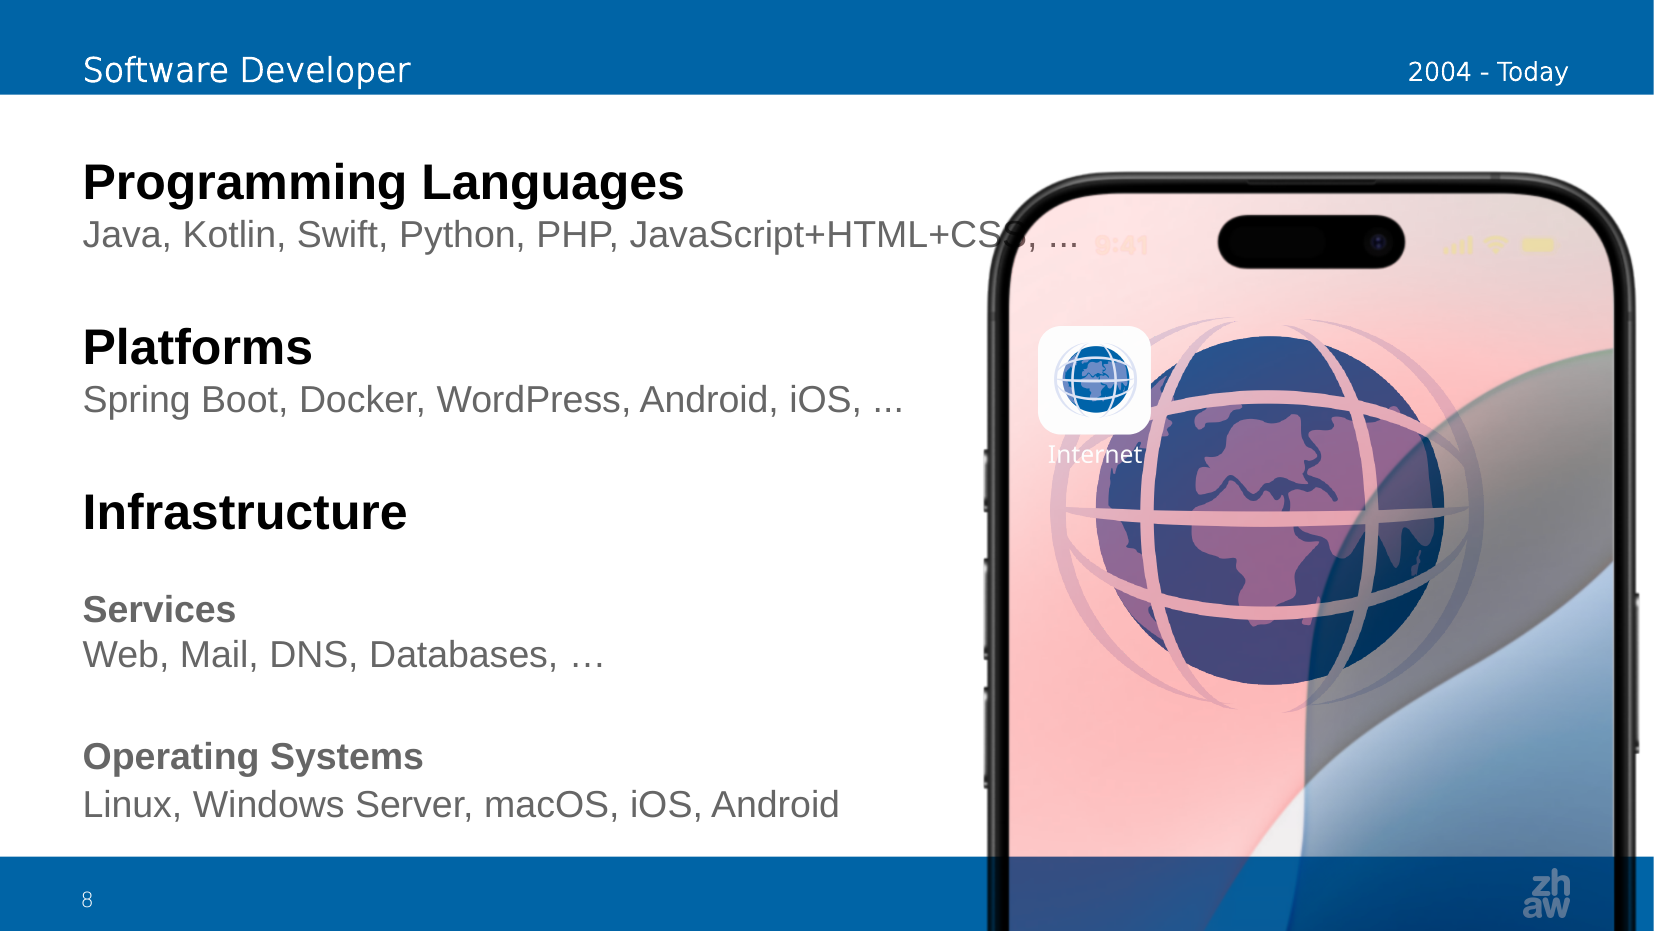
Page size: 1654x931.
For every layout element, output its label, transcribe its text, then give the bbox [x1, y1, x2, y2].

subtitle Programming Languages Java, Kotlin, Swift, Python, PHP, JavaScript+HTML+CSS, ... Platforms Spring Boot, Docker, WordPress, Android, iOS, ... Infrastructure Services Web, Mail, DNS, Databases, … Operating Systems Linux, Windows Server, macOS, iOS, Android [82, 173, 973, 802]
title Software Developer [82, 48, 788, 87]
footer 2004 - Today [862, 48, 1570, 86]
picture [973, 159, 1649, 931]
slide_number 8 [80, 862, 466, 912]
